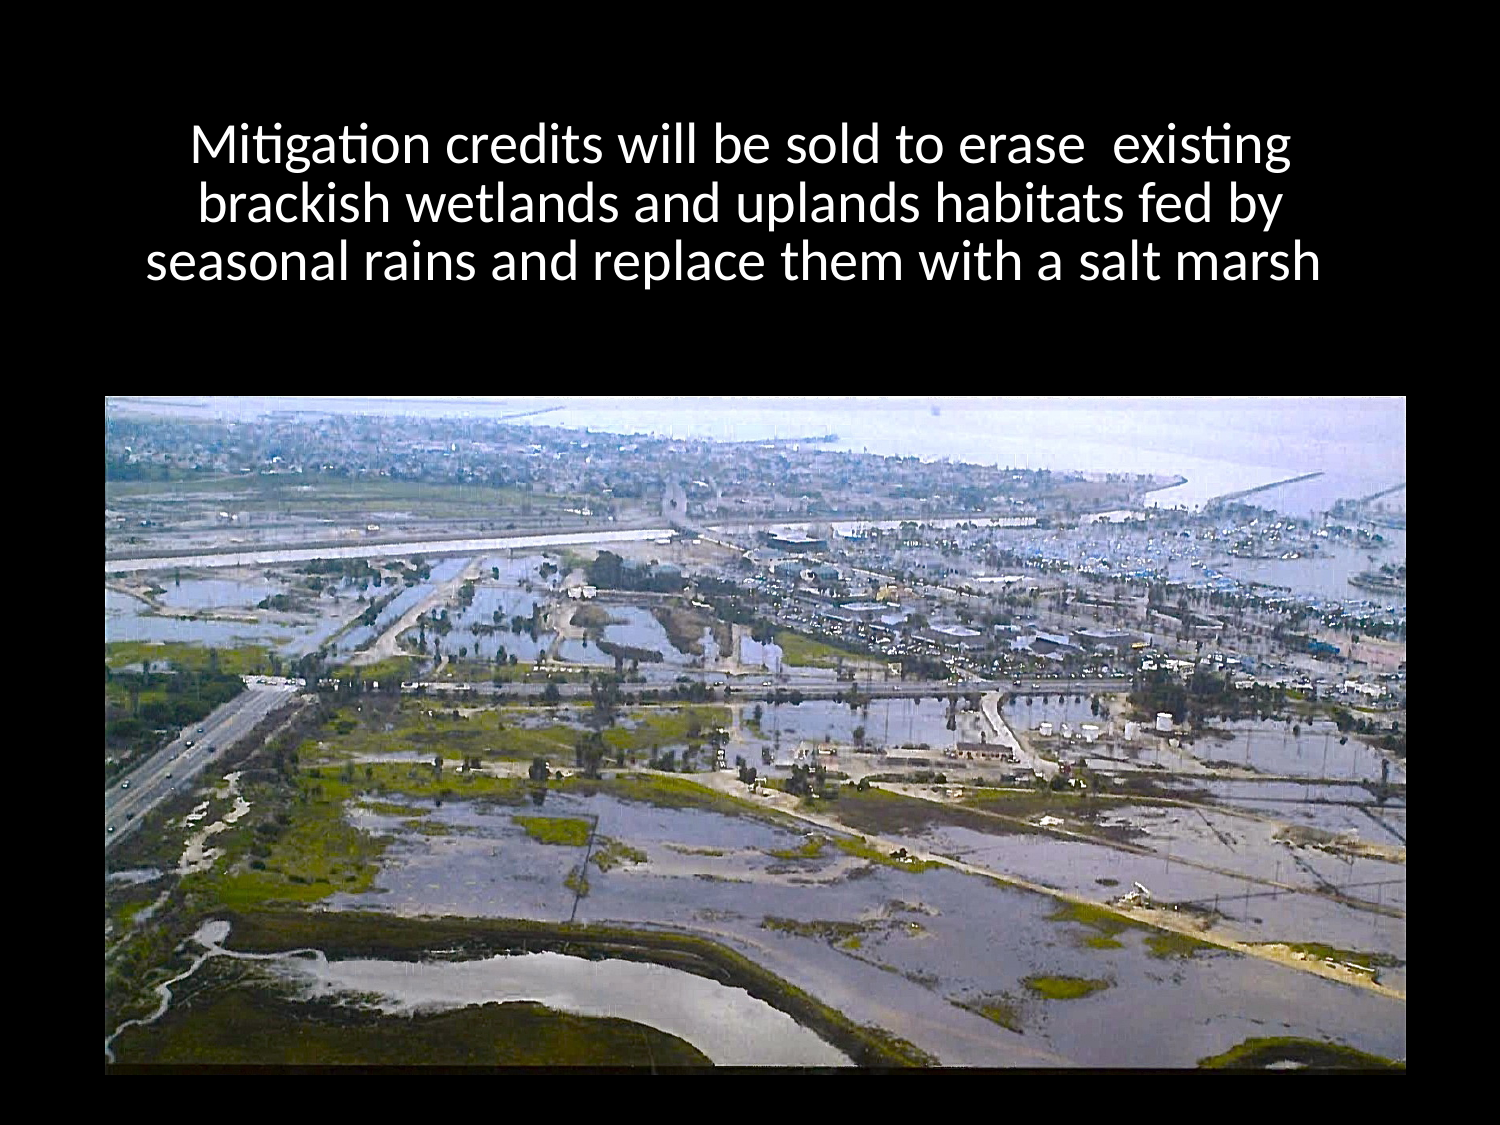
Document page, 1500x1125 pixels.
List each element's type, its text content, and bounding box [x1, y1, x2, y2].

title Mitigation credits will be sold to erase existing brackish wetlands and uplands habitats fed by seasonal rains and replace them with a salt marsh [76, 45, 1406, 371]
picture [105, 396, 1406, 1075]
